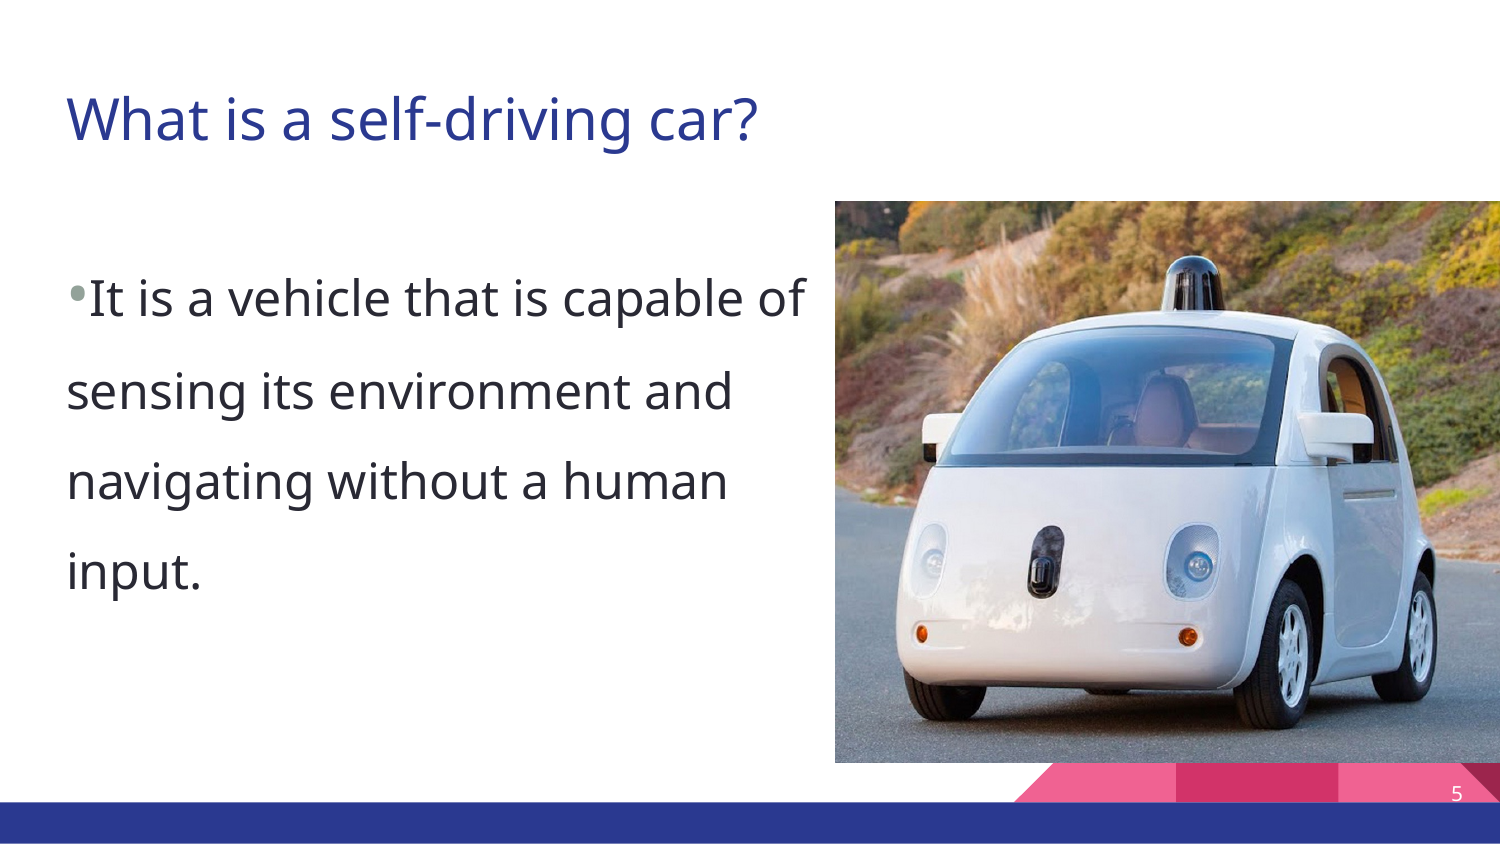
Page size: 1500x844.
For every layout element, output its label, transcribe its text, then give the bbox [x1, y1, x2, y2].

picture [835, 201, 1500, 763]
title What is a self-driving car? [51, 67, 1449, 167]
slide_number ‹#› [1387, 771, 1478, 828]
list •It is a vehicle that is capable of sensing its environment and navigating without a human input. [51, 201, 834, 750]
